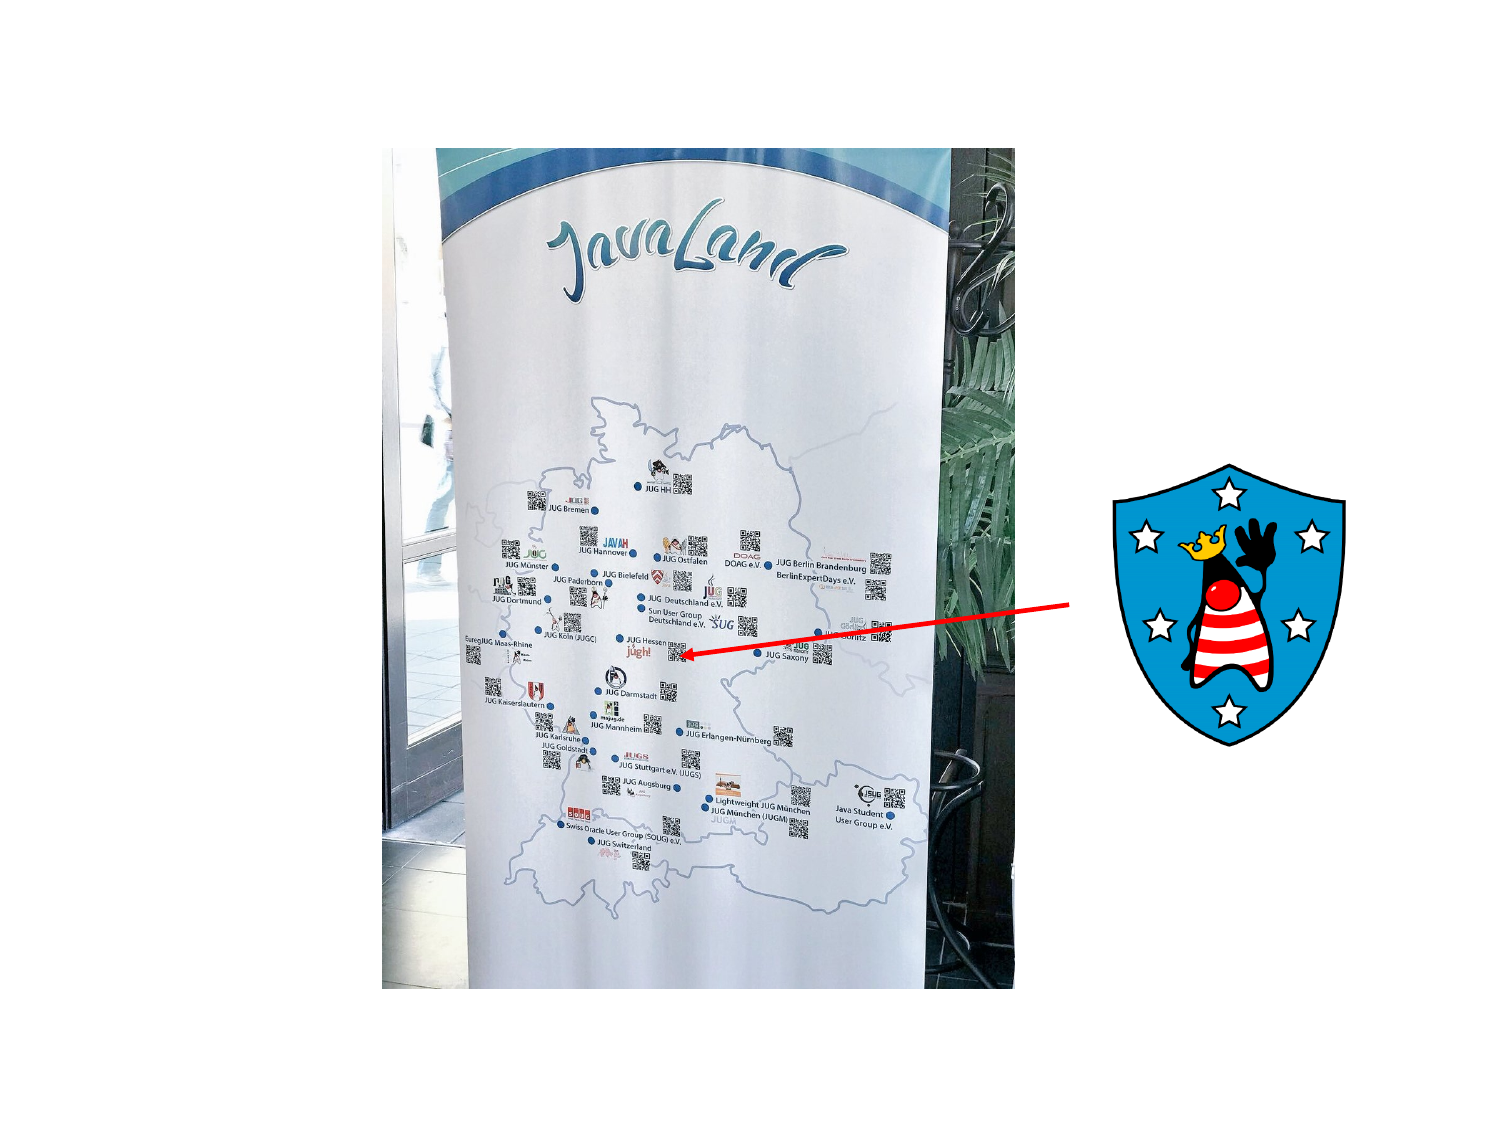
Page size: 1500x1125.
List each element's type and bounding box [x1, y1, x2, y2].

picture [382, 148, 1015, 990]
text_box [679, 604, 1070, 657]
picture [1030, 438, 1439, 772]
